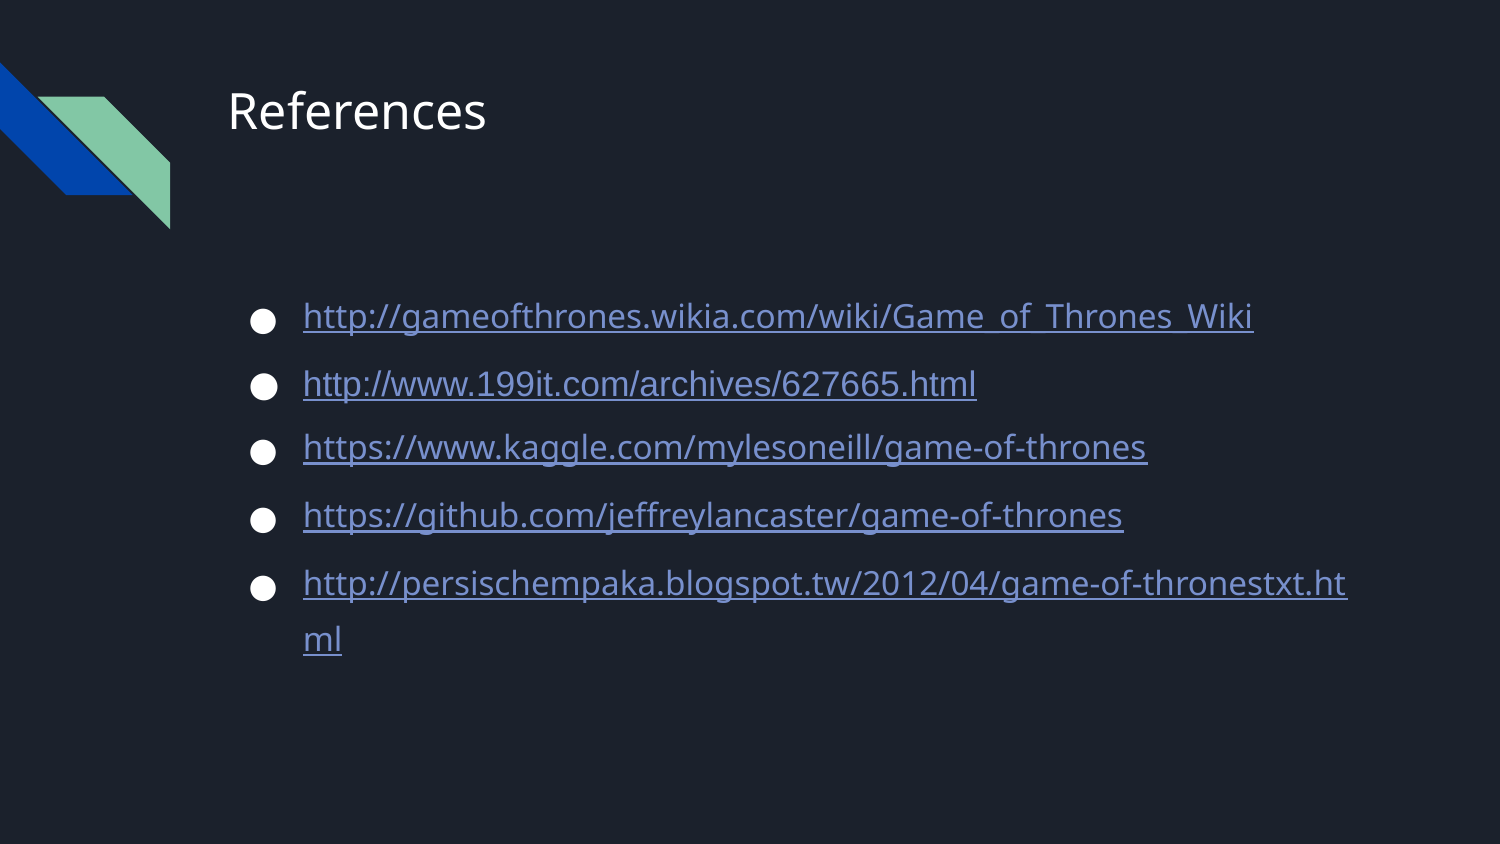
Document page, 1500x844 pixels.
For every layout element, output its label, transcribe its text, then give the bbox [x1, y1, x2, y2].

list http://gameofthrones.wikia.com/wiki/Game_of_Thrones_Wiki http://www.199it.com/archives/627665.html https://www.kaggle.com/mylesoneill/game-of-thrones https://github.com/jeffreylancaster/game-of-thrones http://persischempaka.blogspot.tw/2012/04/game-of-thronestxt.html [212, 257, 1368, 735]
title References [212, 64, 1368, 215]
